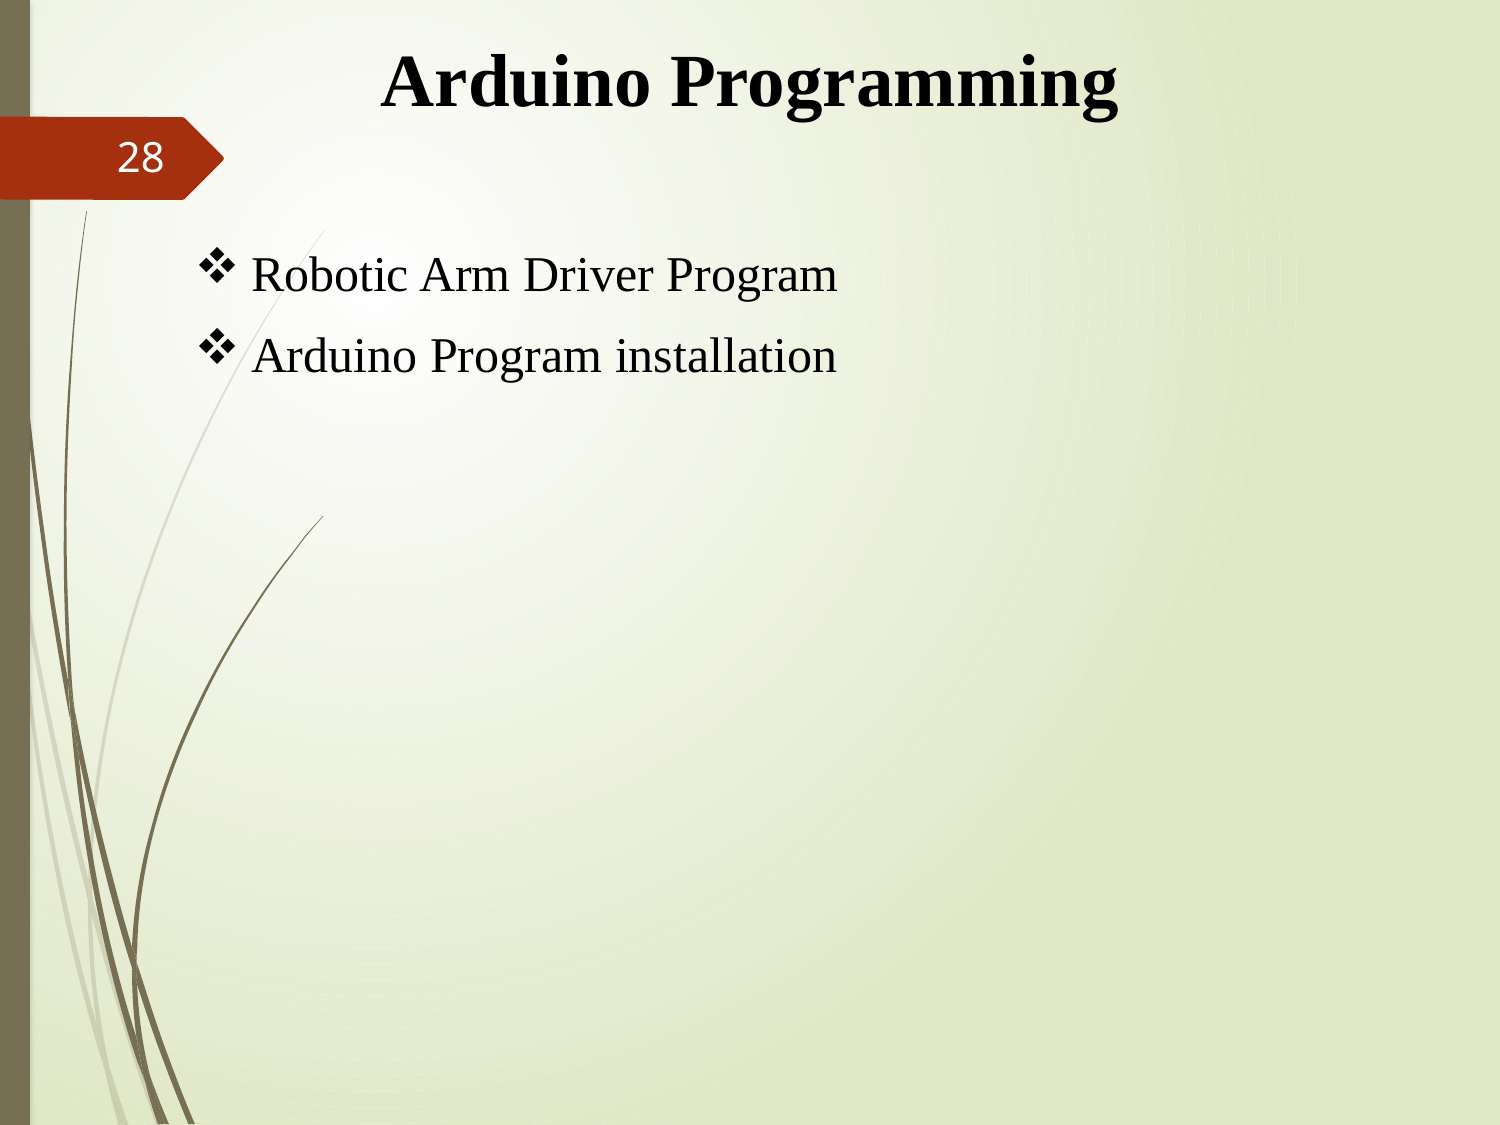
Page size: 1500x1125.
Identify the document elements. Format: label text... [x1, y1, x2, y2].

title Arduino Programming [0, 24, 1500, 130]
slide_number 28 [83, 129, 180, 190]
list Robotic Arm Driver Program Arduino Program installation [179, 234, 1225, 802]
